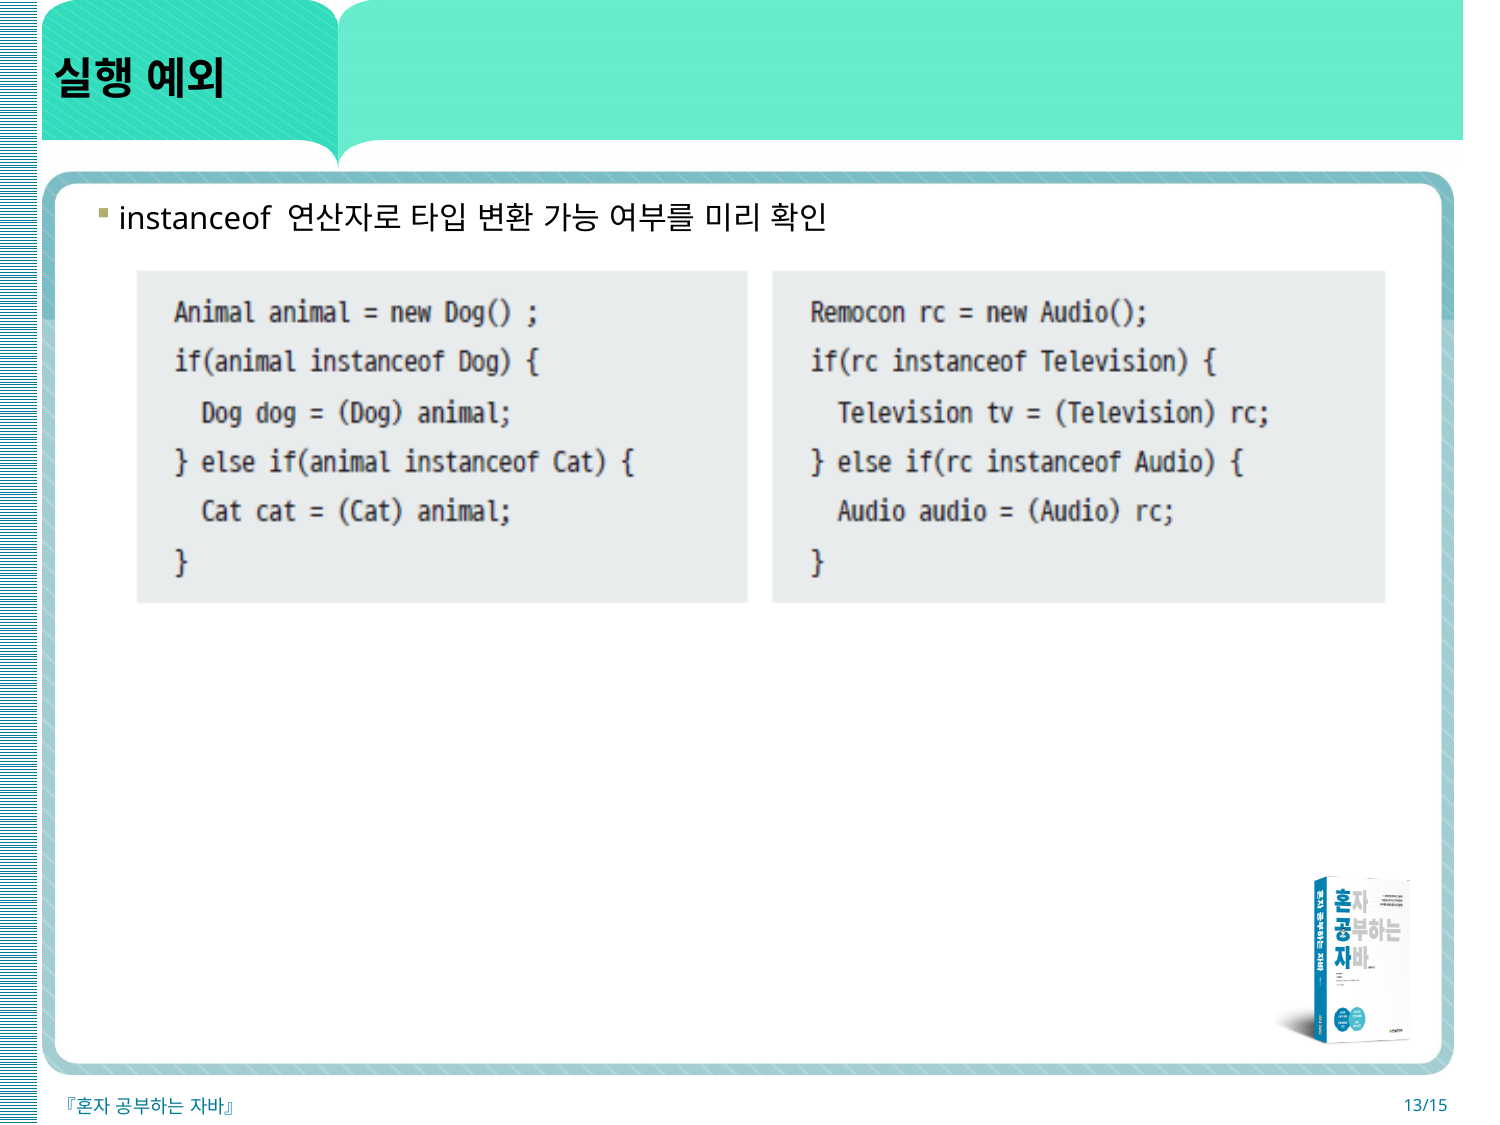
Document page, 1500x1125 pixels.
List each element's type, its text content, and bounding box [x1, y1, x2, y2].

picture [42, 0, 1463, 187]
picture [68, 1097, 75, 1110]
title 실행 예외 [39, 42, 1280, 138]
picture [124, 262, 1394, 613]
picture [1243, 797, 1488, 1122]
picture [116, 1102, 131, 1107]
list instanceof 연산자로 타입 변환 가능 여부를 미리 확인 [37, 187, 1463, 1091]
picture [225, 1102, 232, 1115]
